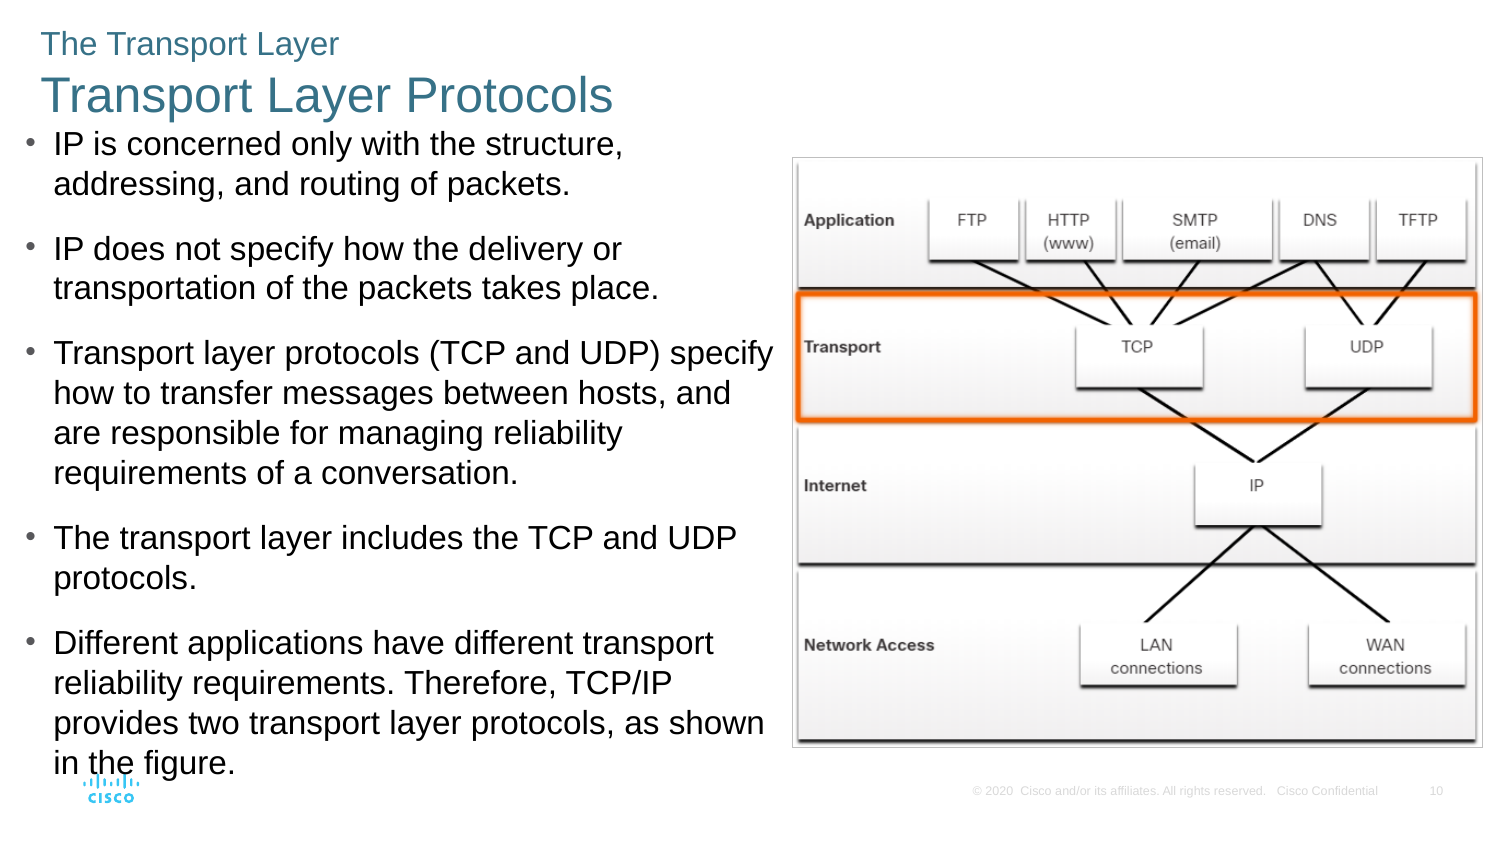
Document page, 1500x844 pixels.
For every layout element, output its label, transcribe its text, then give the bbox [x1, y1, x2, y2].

text_box The Transport Layer Transport Layer Protocols [25, 10, 1479, 135]
picture [792, 156, 1483, 749]
list IP is concerned only with the structure, addressing, and routing of packets. IP does not specify how the delivery or transportation of the packets takes place. Transport layer protocols (TCP and UDP) specify how to transfer messages between hosts, and are responsible for managing reliability requirements of a conversation. The transport layer includes the TCP and UDP protocols. Different applications have different transport reliability requirements. Therefore, TCP/IP provides two transport layer protocols, as shown in the figure. [10, 114, 809, 739]
